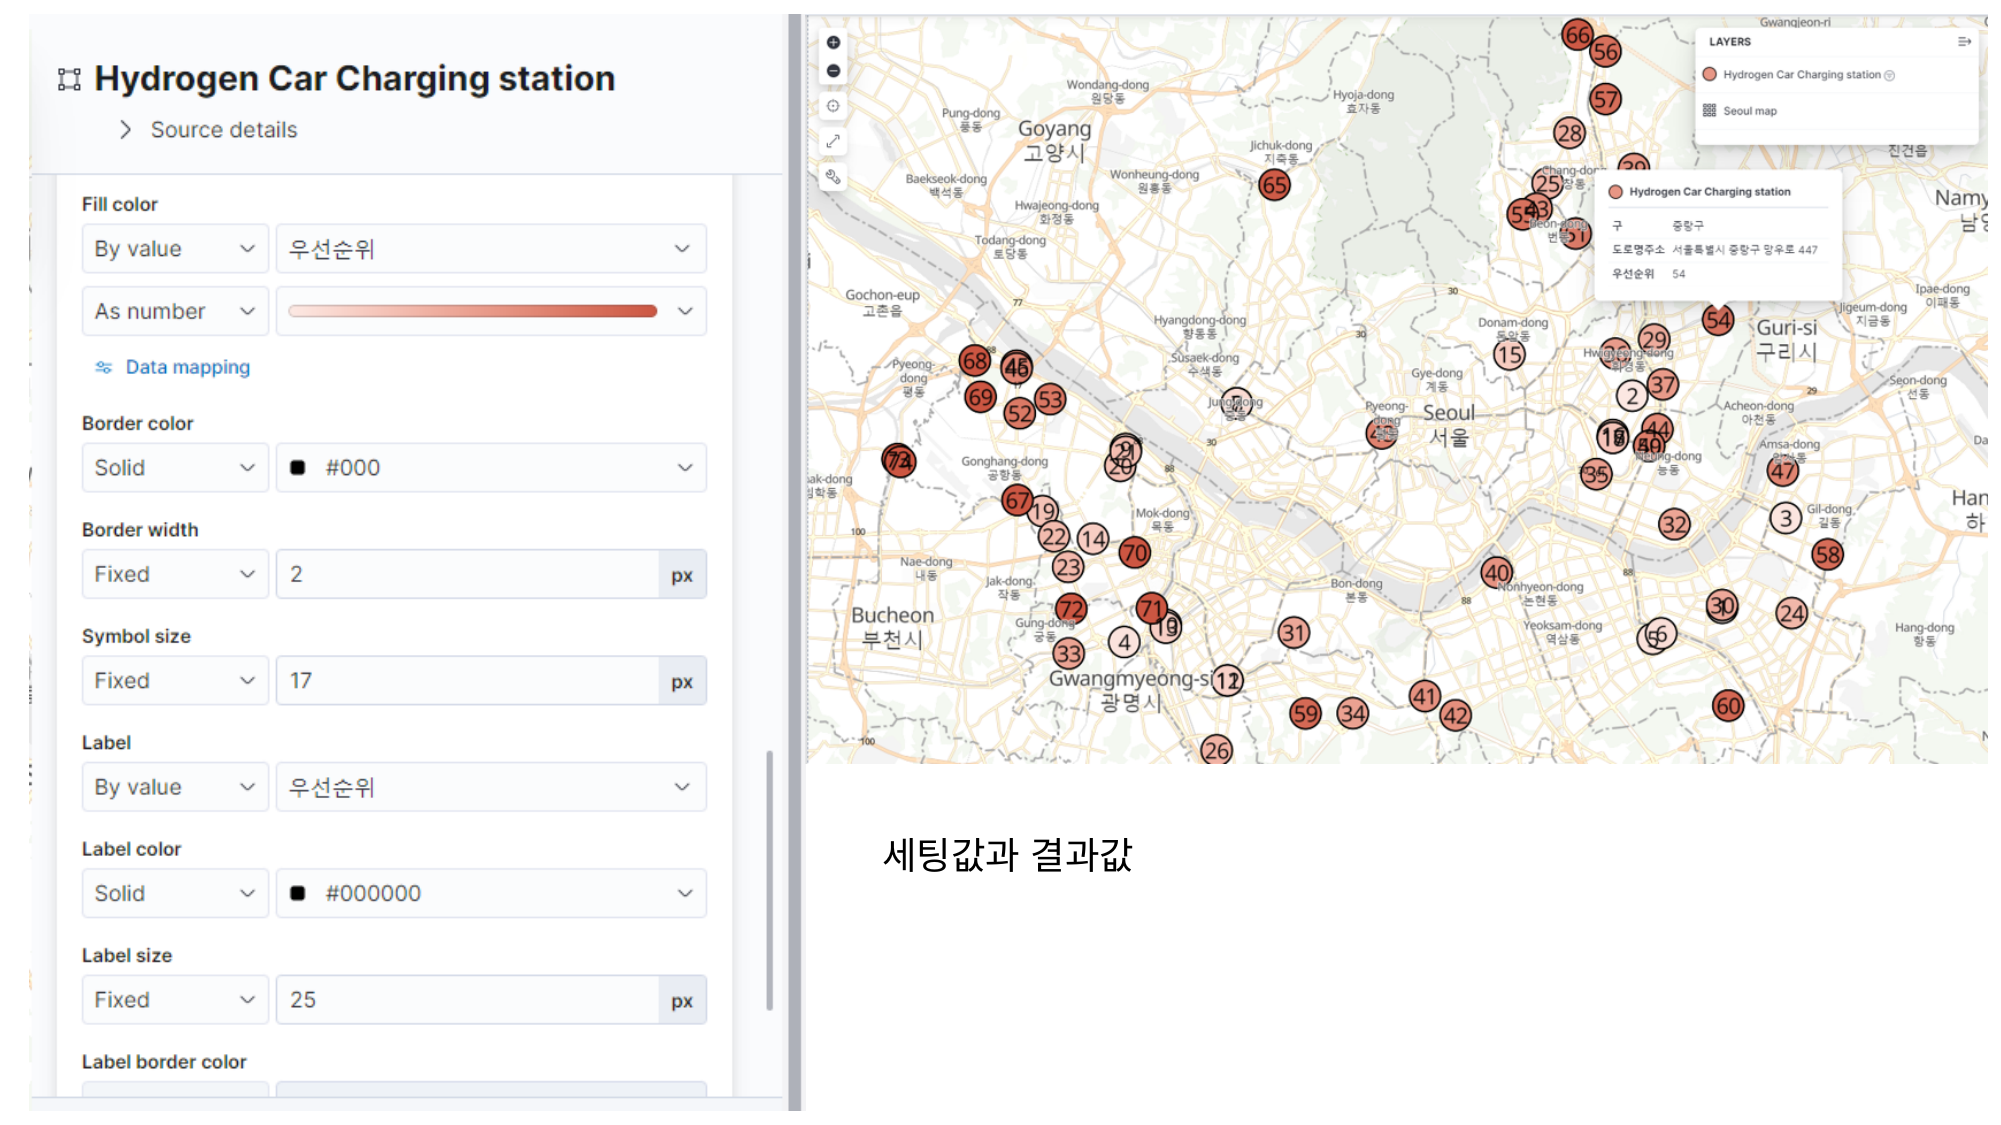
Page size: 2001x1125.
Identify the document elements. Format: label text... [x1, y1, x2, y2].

text_box 세팅값과 결과값 [867, 824, 1777, 884]
picture [29, 14, 1988, 1111]
